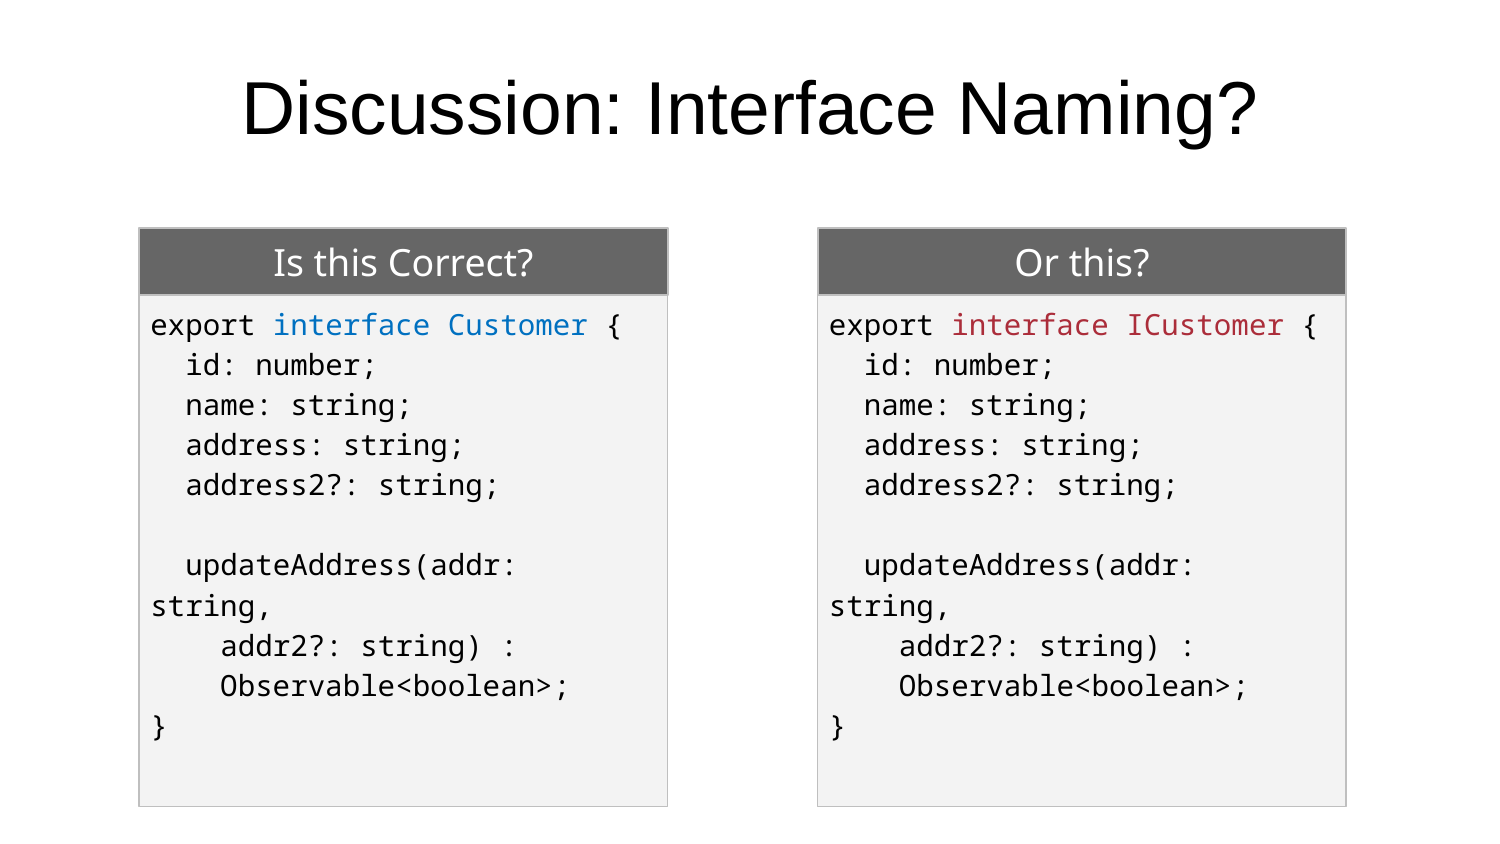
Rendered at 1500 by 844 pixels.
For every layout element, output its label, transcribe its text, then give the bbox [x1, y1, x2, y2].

text_box Or this? [817, 228, 1347, 294]
text_box Is this Correct? [139, 228, 668, 294]
text_box export interface ICustomer { id: number; name: string; address: string; address2?: string; updateAddress(addr: string, addr2?: string) : Observable<boolean>; } [817, 294, 1347, 807]
text_box export interface Customer { id: number; name: string; address: string; address2?: string; updateAddress(addr: string, addr2?: string) : Observable<boolean>; } [139, 294, 668, 807]
title Discussion: Interface Naming? [75, 33, 1425, 175]
